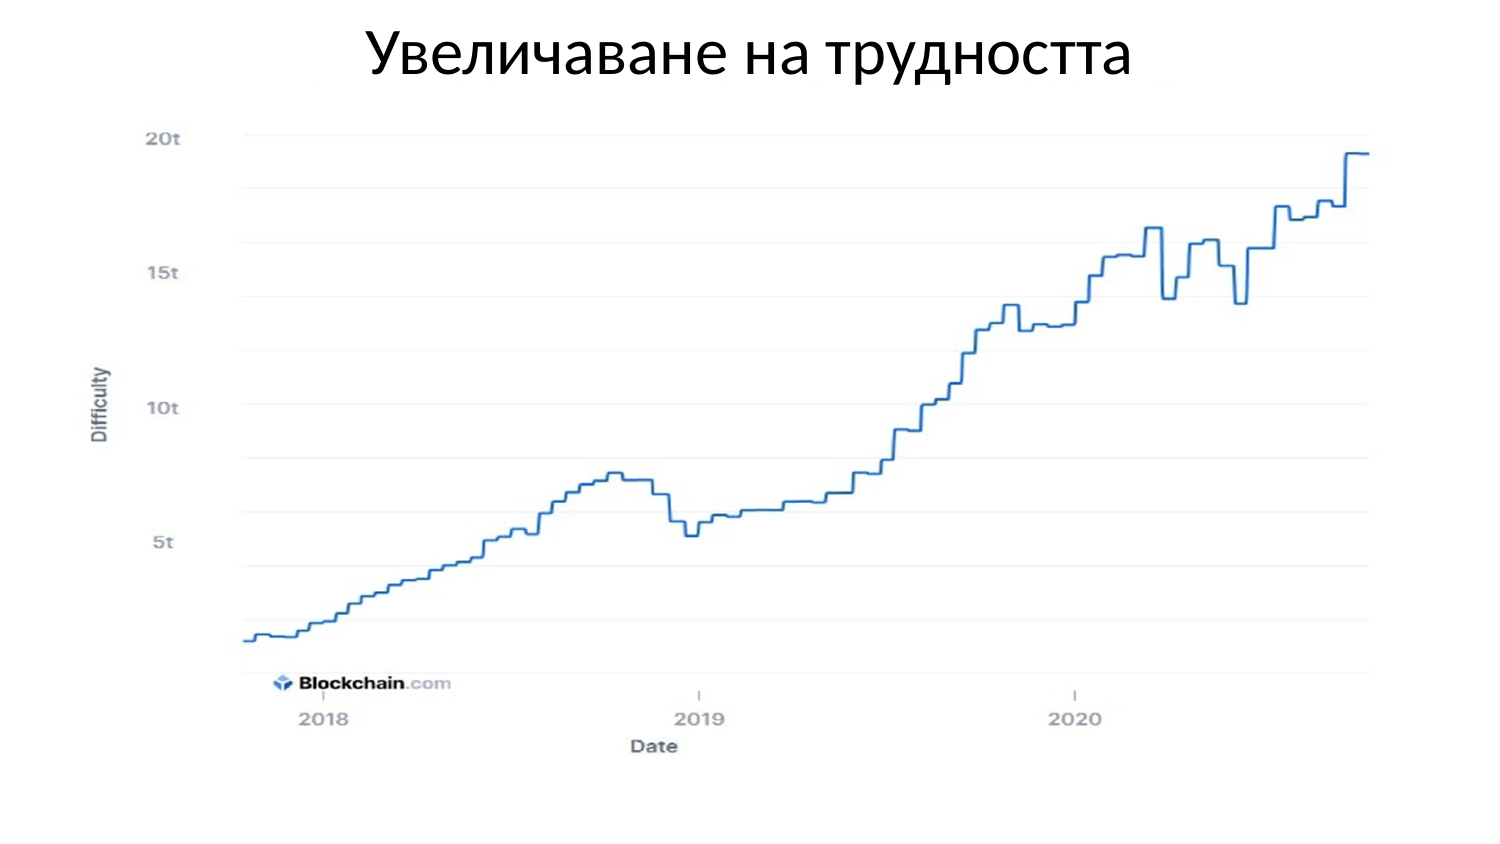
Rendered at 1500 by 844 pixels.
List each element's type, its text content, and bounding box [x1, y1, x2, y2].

title Увеличаване на трудността [73, 0, 1427, 82]
picture [61, 83, 1438, 761]
